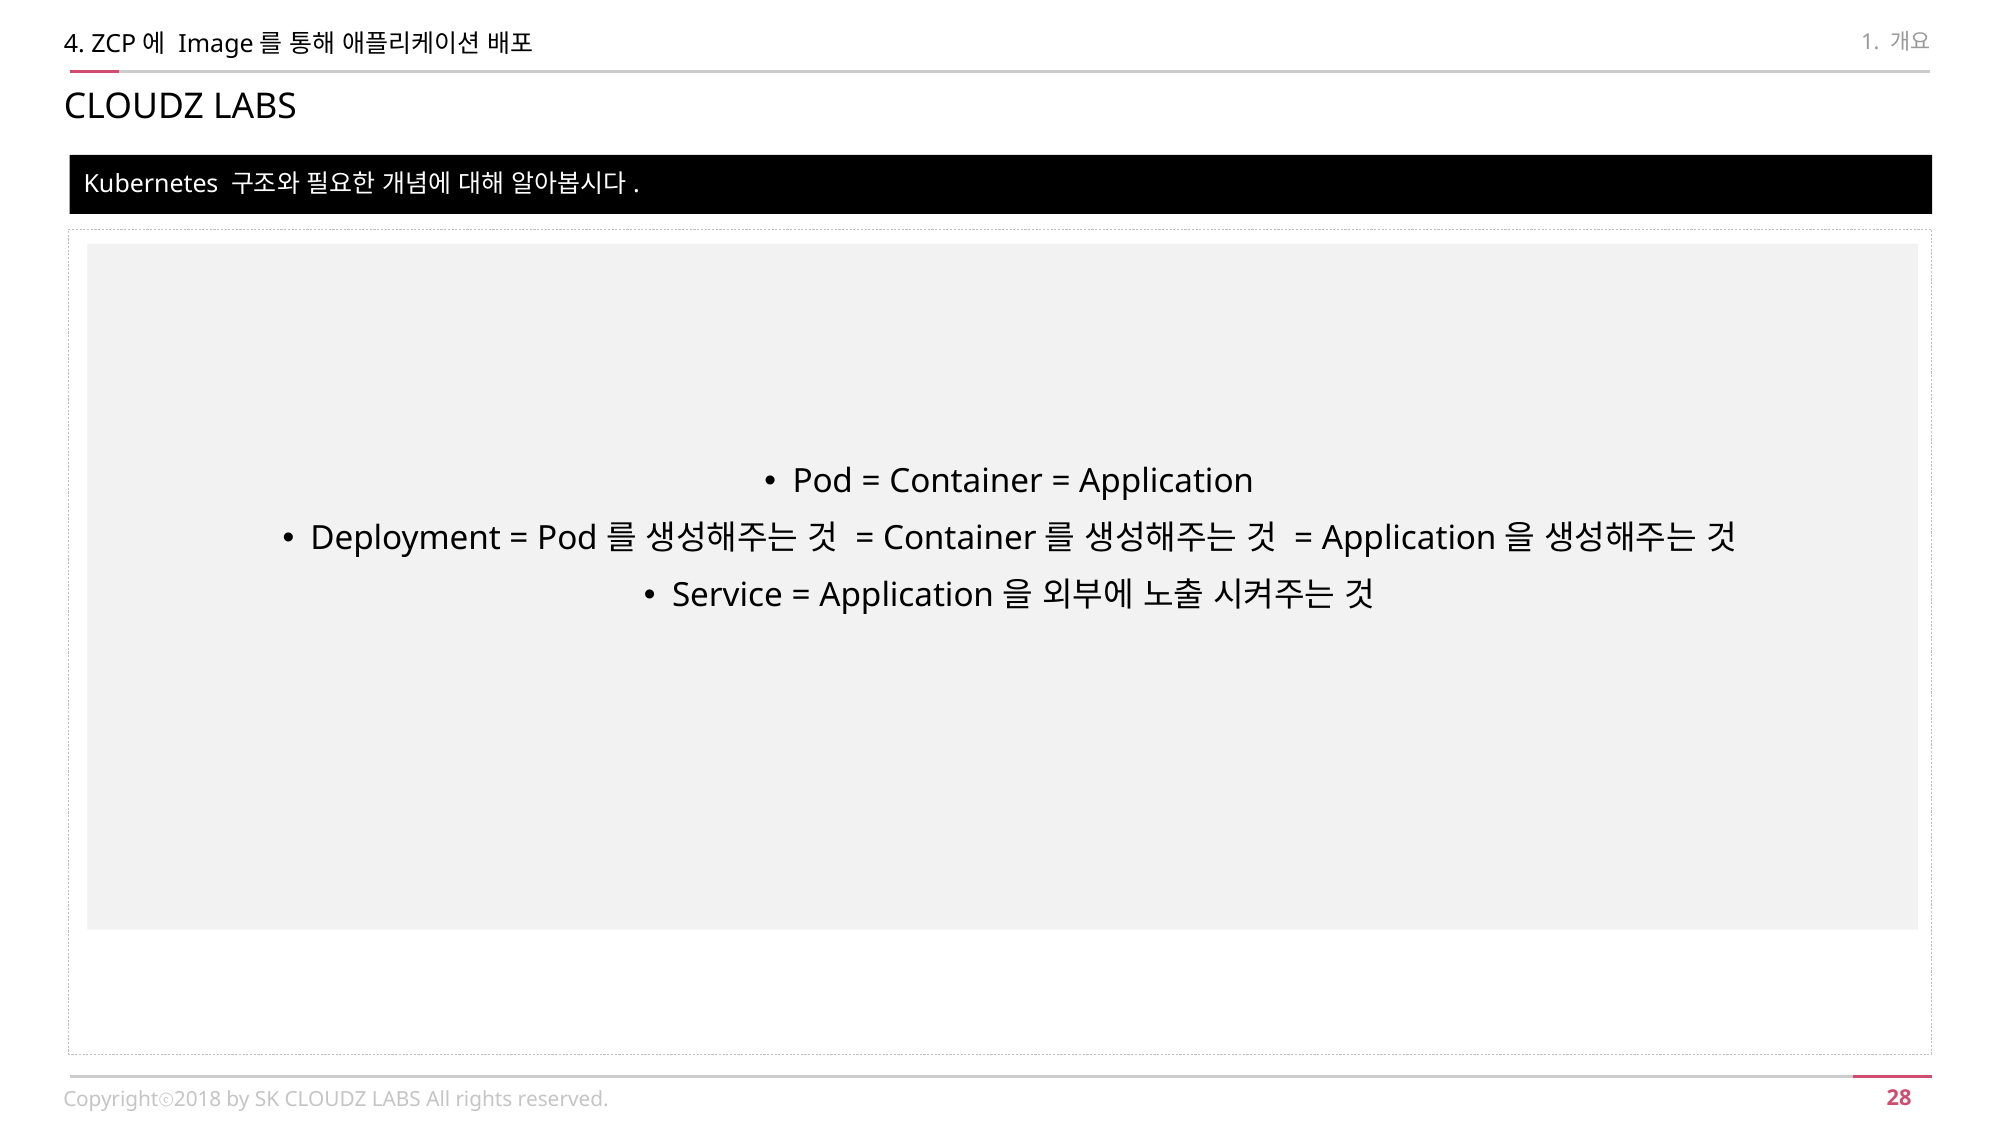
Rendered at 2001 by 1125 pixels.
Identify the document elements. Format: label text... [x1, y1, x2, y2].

list CLOUDZ LABS [50, 79, 1931, 144]
footer Copyrightⓒ2018 by SK CLOUDZ LABS All rights reserved. [48, 1072, 1102, 1124]
list Kubernetes 구조와 필요한 개념에 대해 알아봅시다. [69, 154, 1933, 214]
text_box [59, 238, 1867, 778]
list Pod = Container = Application Deployment = Pod를 생성해주는 것 = Container를 생성해주는 것 = Application을 생성해주는 것 Service = Application을 외부에 노출 시켜주는 것 [87, 243, 1918, 930]
list 1. 개요 [1159, 30, 1931, 79]
list 4. ZCP에 Image를 통해 애플리케이션 배포 [50, 30, 1153, 78]
